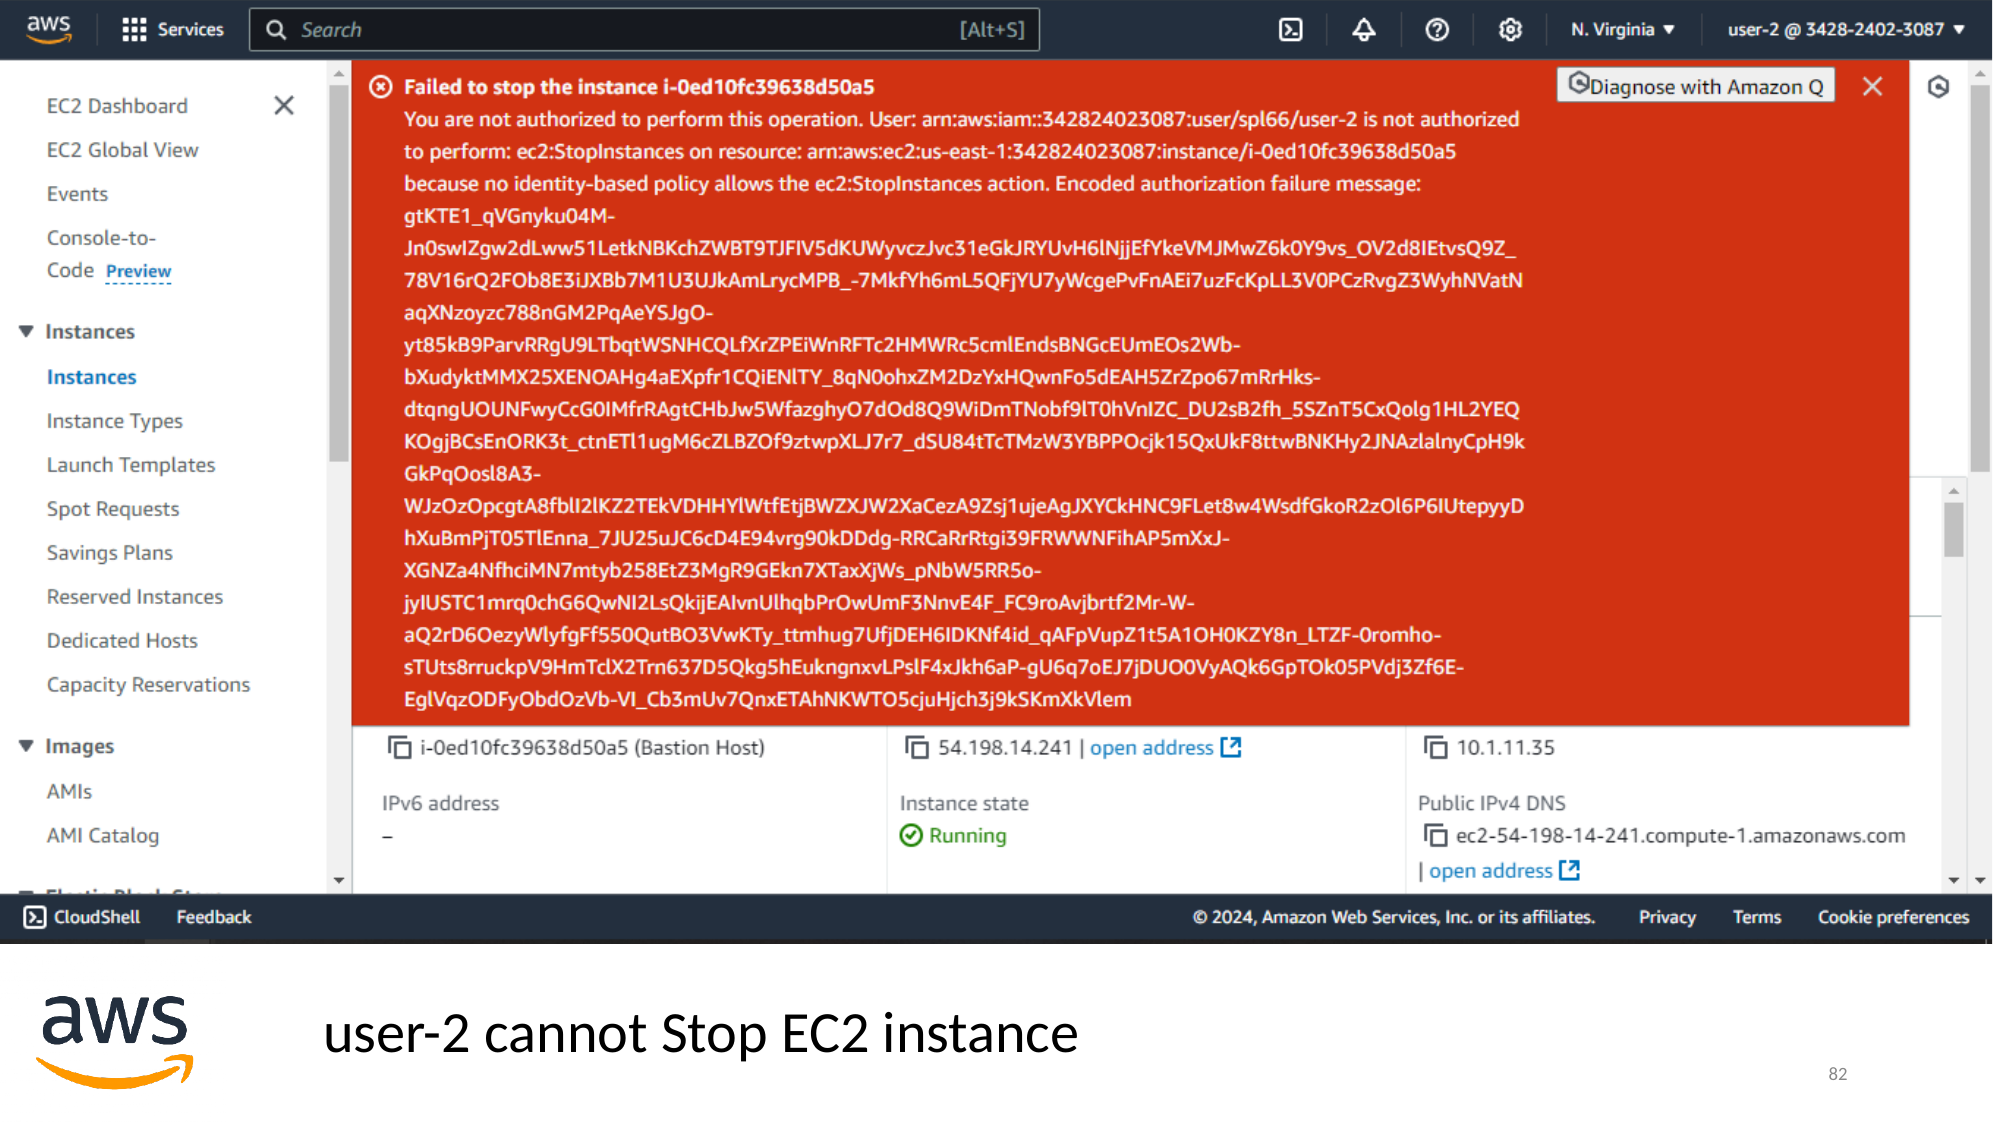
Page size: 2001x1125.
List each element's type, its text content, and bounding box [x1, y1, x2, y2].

text_box user-2 cannot Stop EC2 instance [308, 955, 1708, 1125]
picture [0, 956, 227, 1125]
picture [0, 0, 1993, 944]
slide_number ‹#› [1708, 1042, 1863, 1103]
